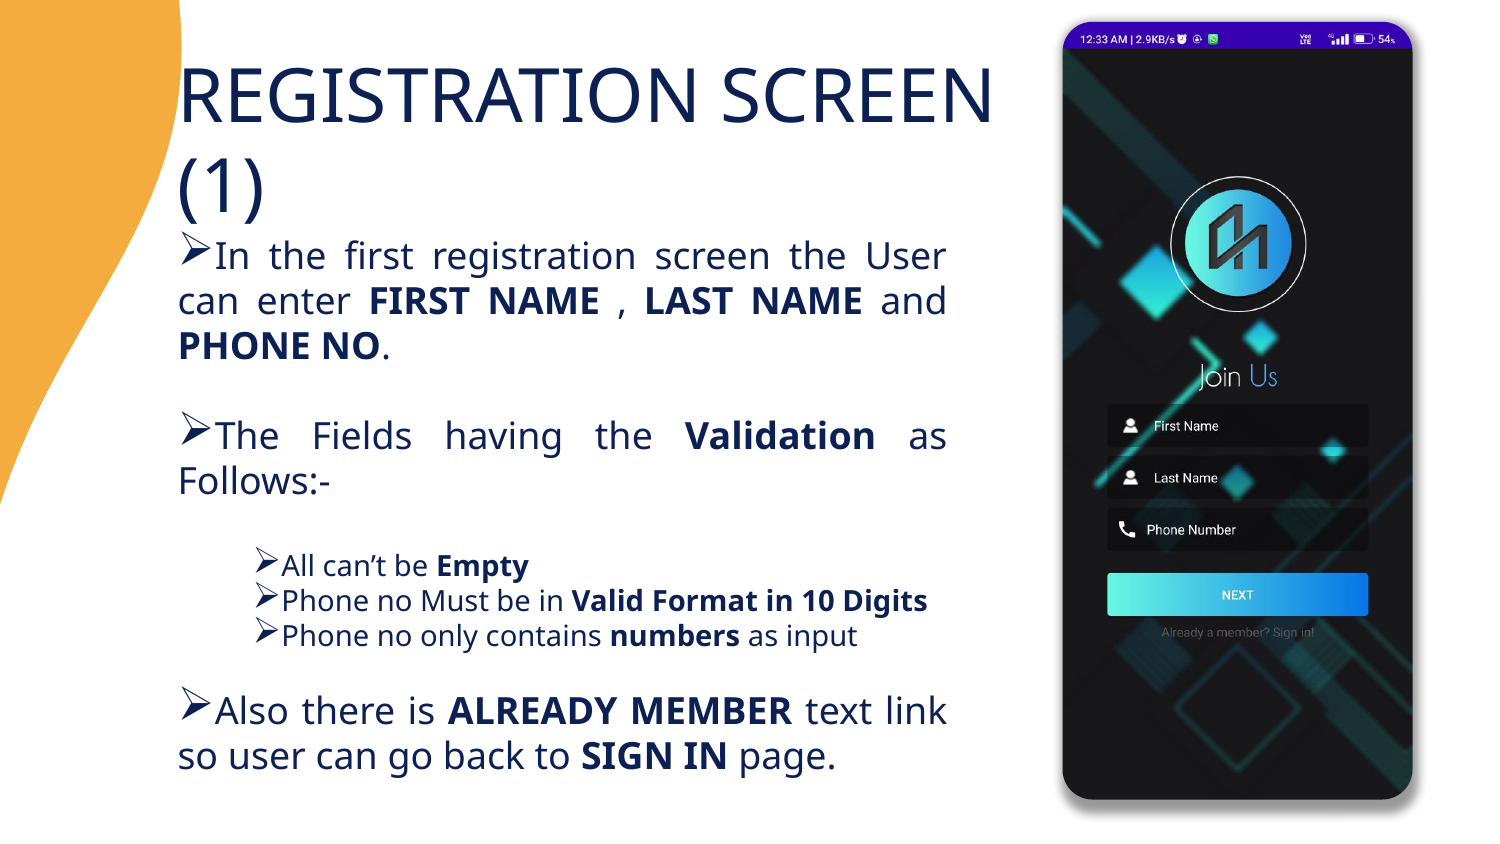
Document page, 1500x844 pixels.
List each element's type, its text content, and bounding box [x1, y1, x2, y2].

subtitle In the first registration screen the User can enter FIRST NAME , LAST NAME and PHONE NO. The Fields having the Validation as Follows:- All can’t be Empty Phone no Must be in Valid Format in 10 Digits Phone no only contains numbers as input Also there is ALREADY MEMBER text link so user can go back to SIGN IN page. [162, 421, 963, 587]
title REGISTRATION SCREEN (1) [162, 34, 1056, 240]
picture [1062, 21, 1413, 800]
